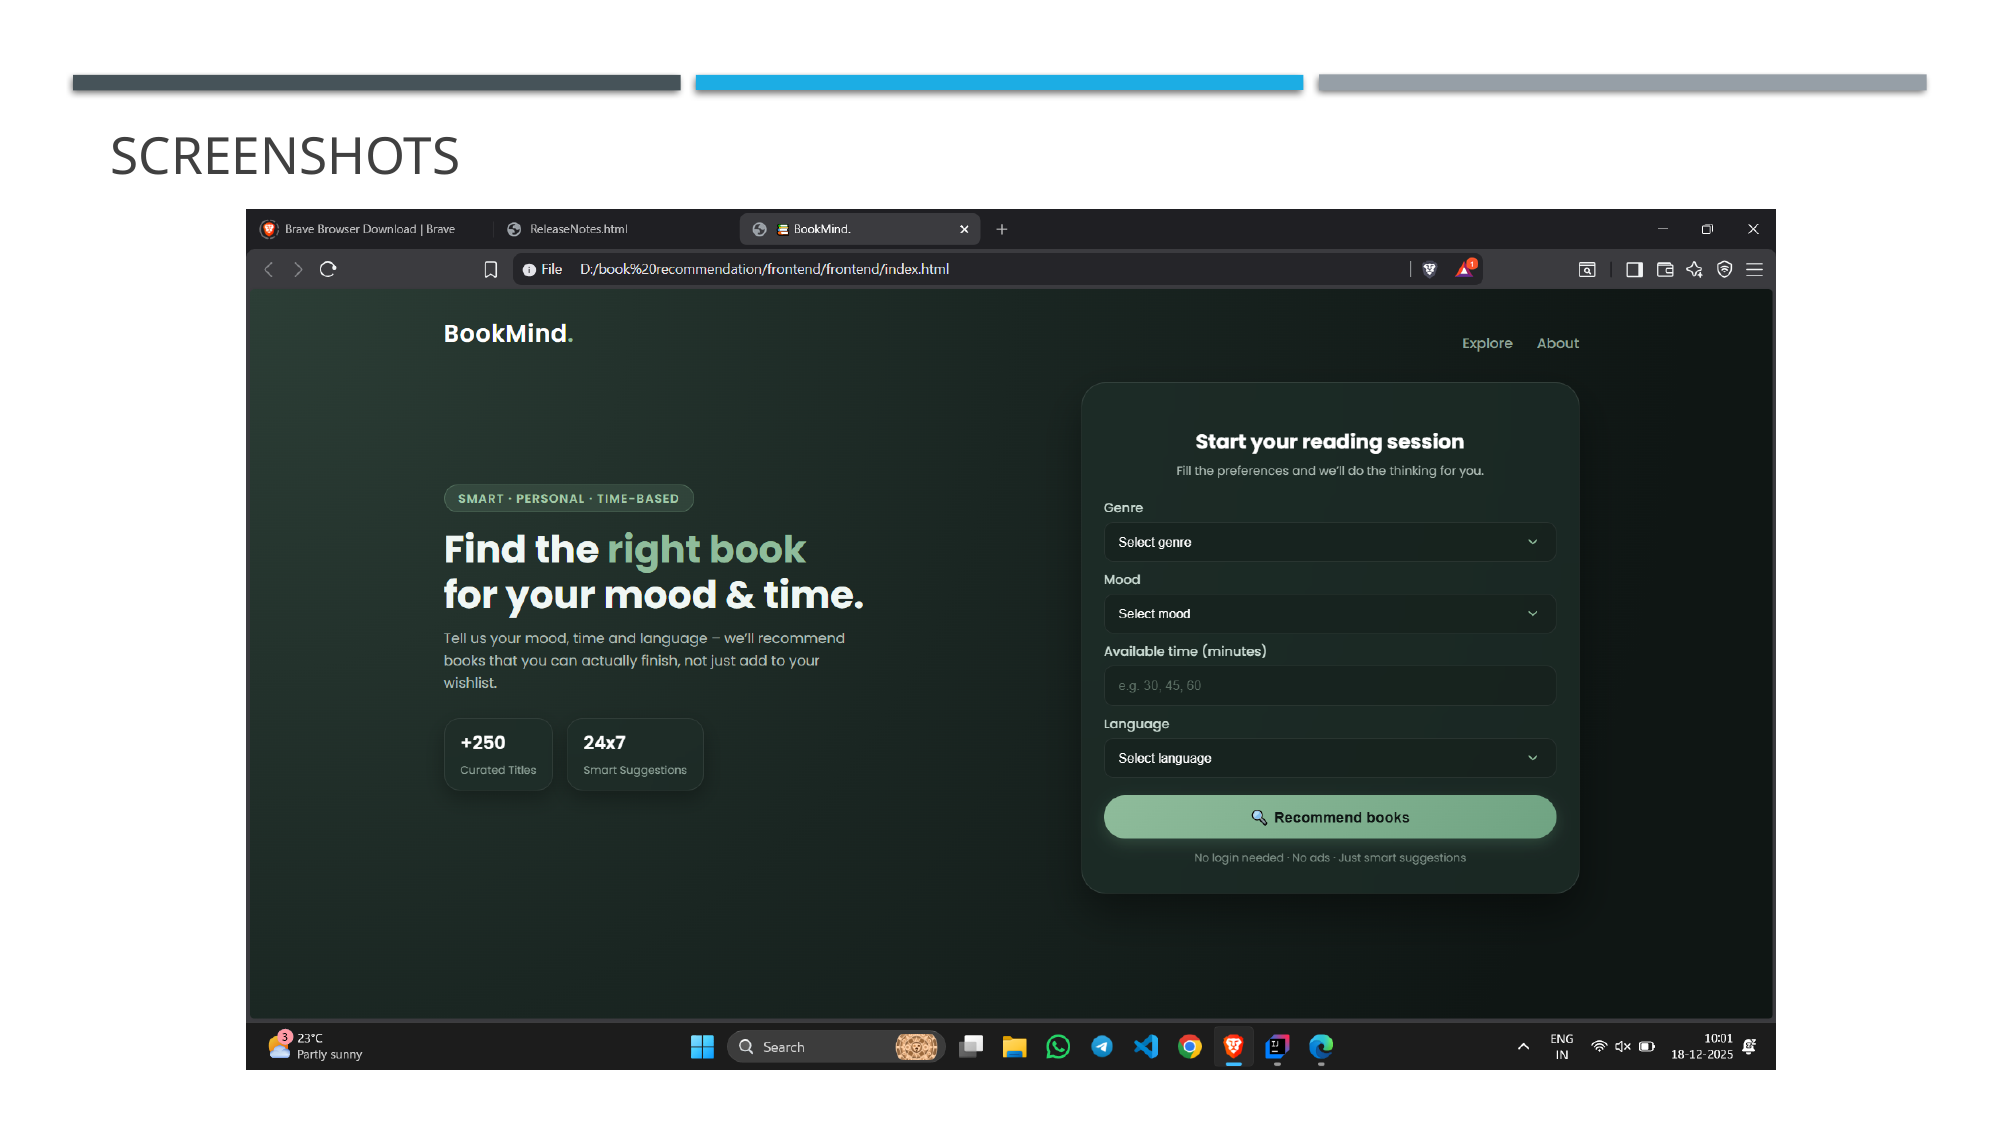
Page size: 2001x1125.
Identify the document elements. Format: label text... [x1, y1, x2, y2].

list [246, 208, 1777, 1070]
title screenshots [95, 115, 1905, 193]
